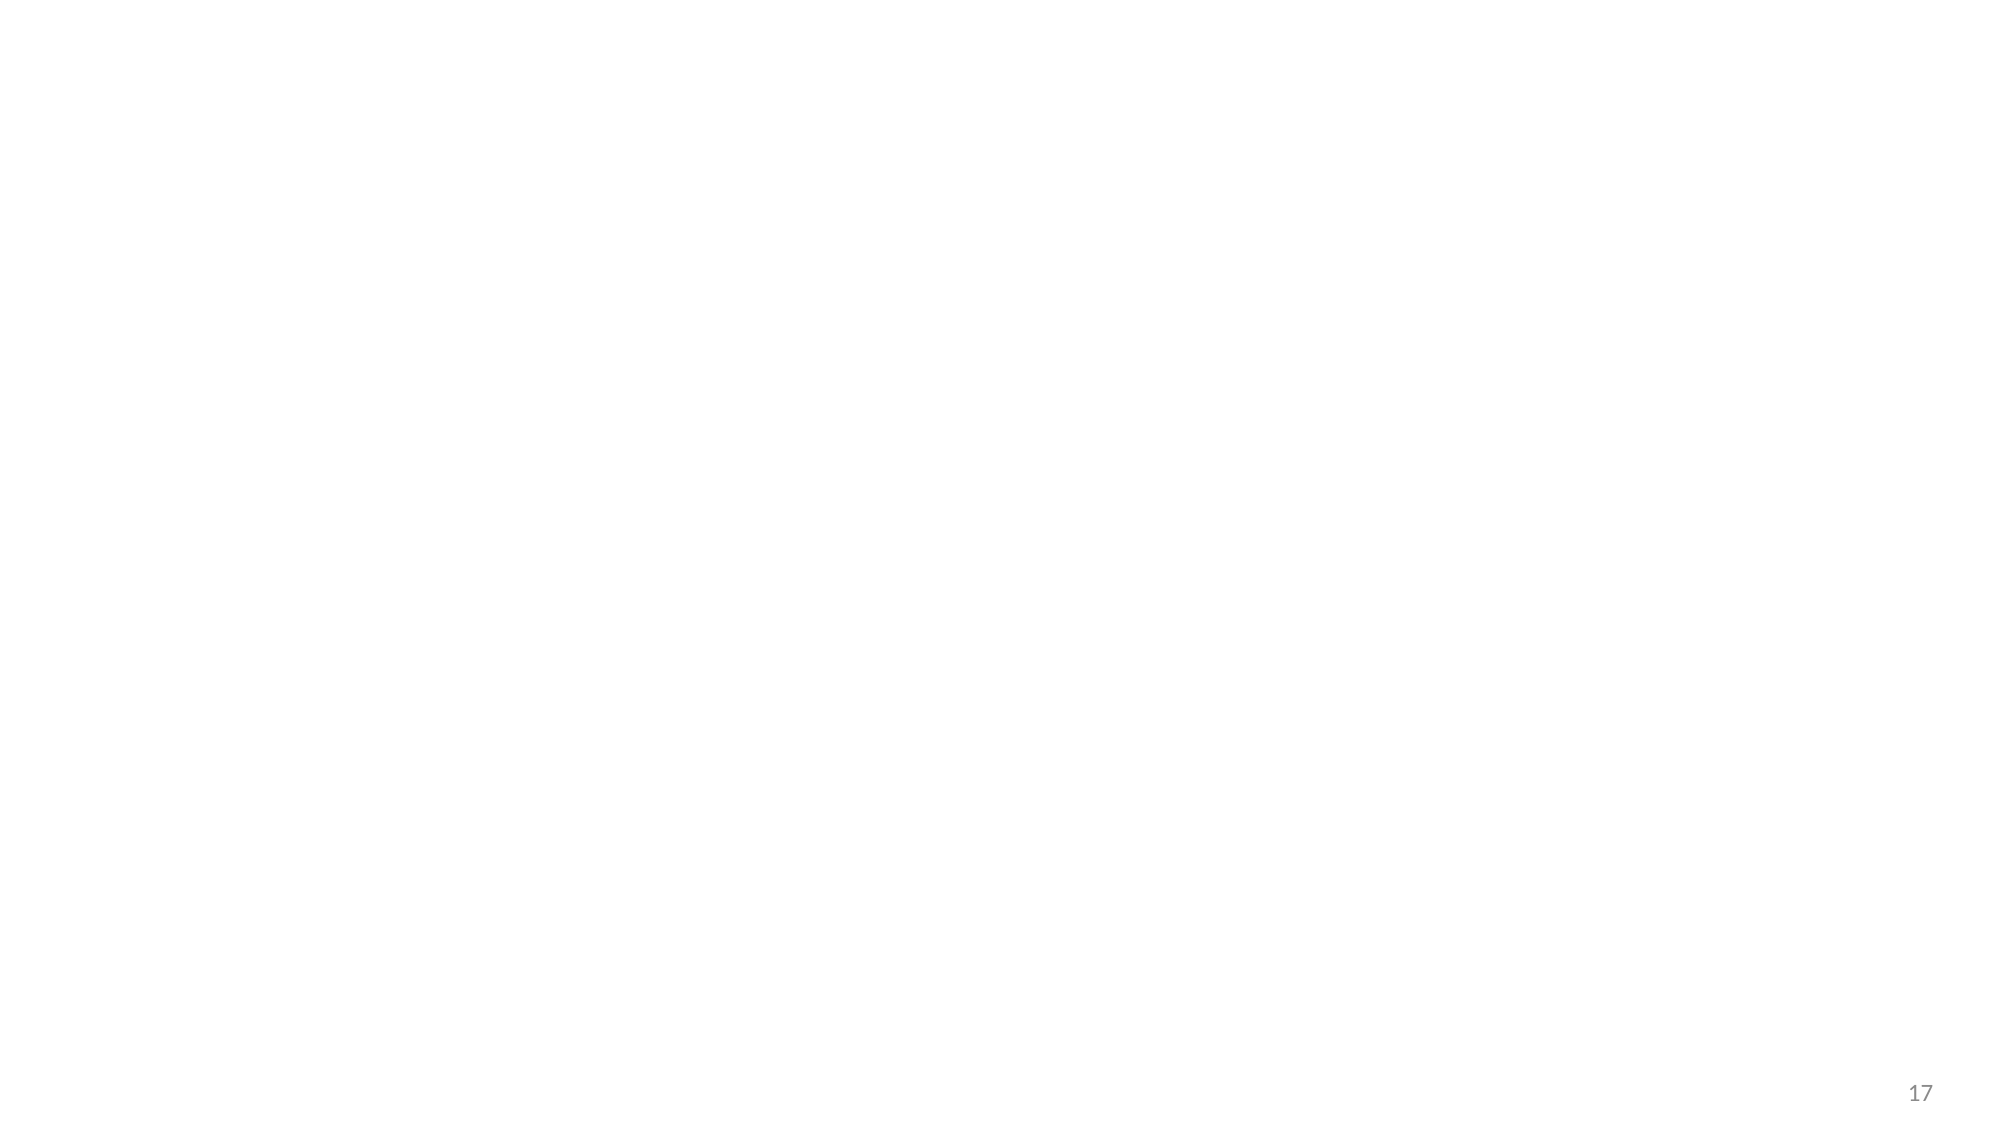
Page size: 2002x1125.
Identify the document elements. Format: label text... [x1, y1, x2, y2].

slide_number 17 [1498, 1061, 1949, 1122]
